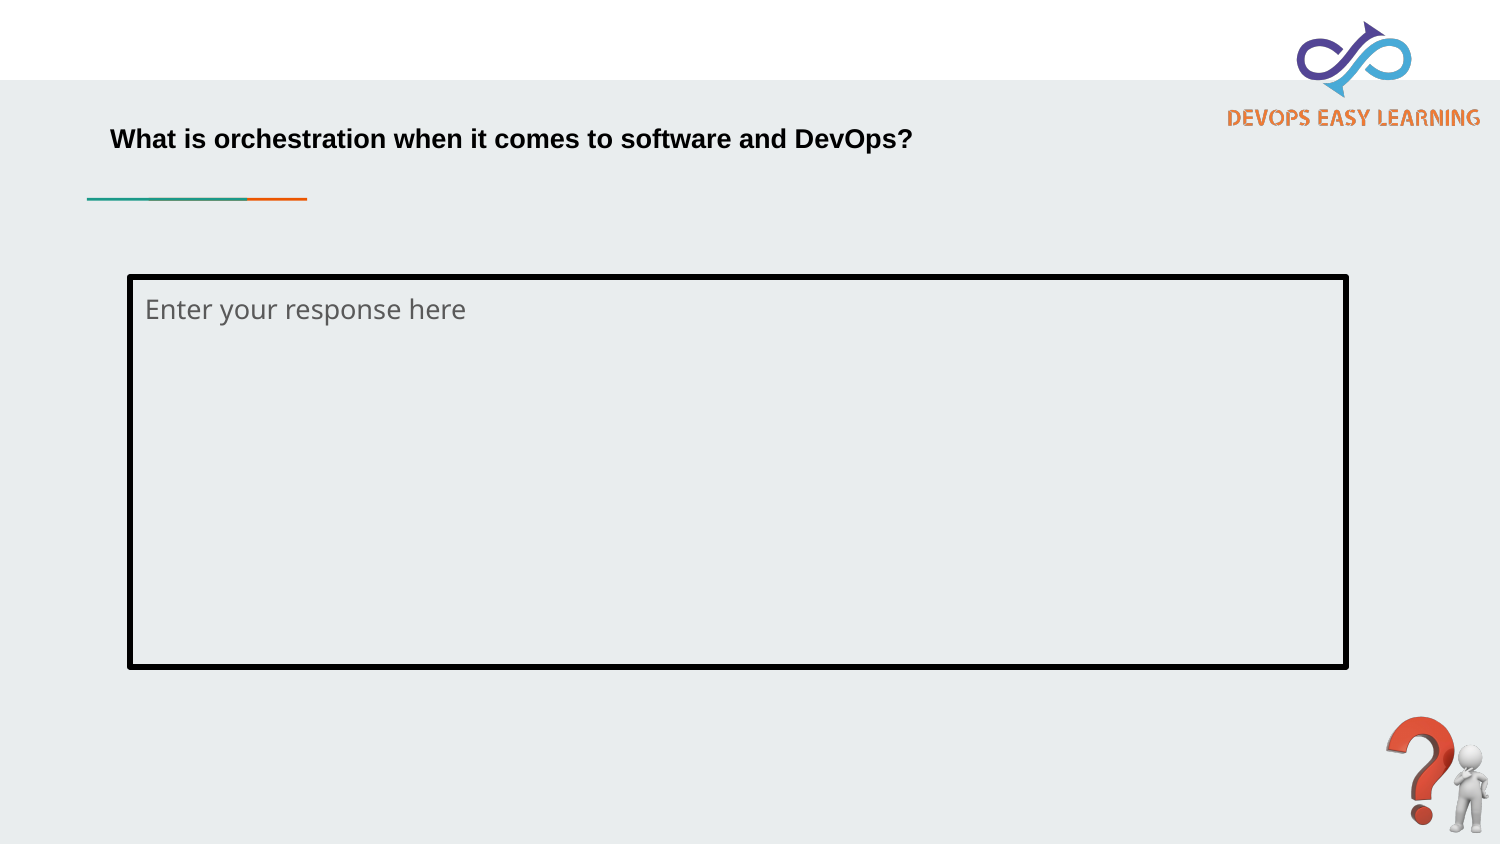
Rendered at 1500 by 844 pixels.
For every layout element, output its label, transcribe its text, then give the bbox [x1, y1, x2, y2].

text_box What is orchestration when it comes to software and DevOps? [95, 101, 1226, 317]
picture [1378, 706, 1500, 844]
text_box Enter your response here [129, 277, 1346, 667]
picture [1216, 9, 1492, 148]
